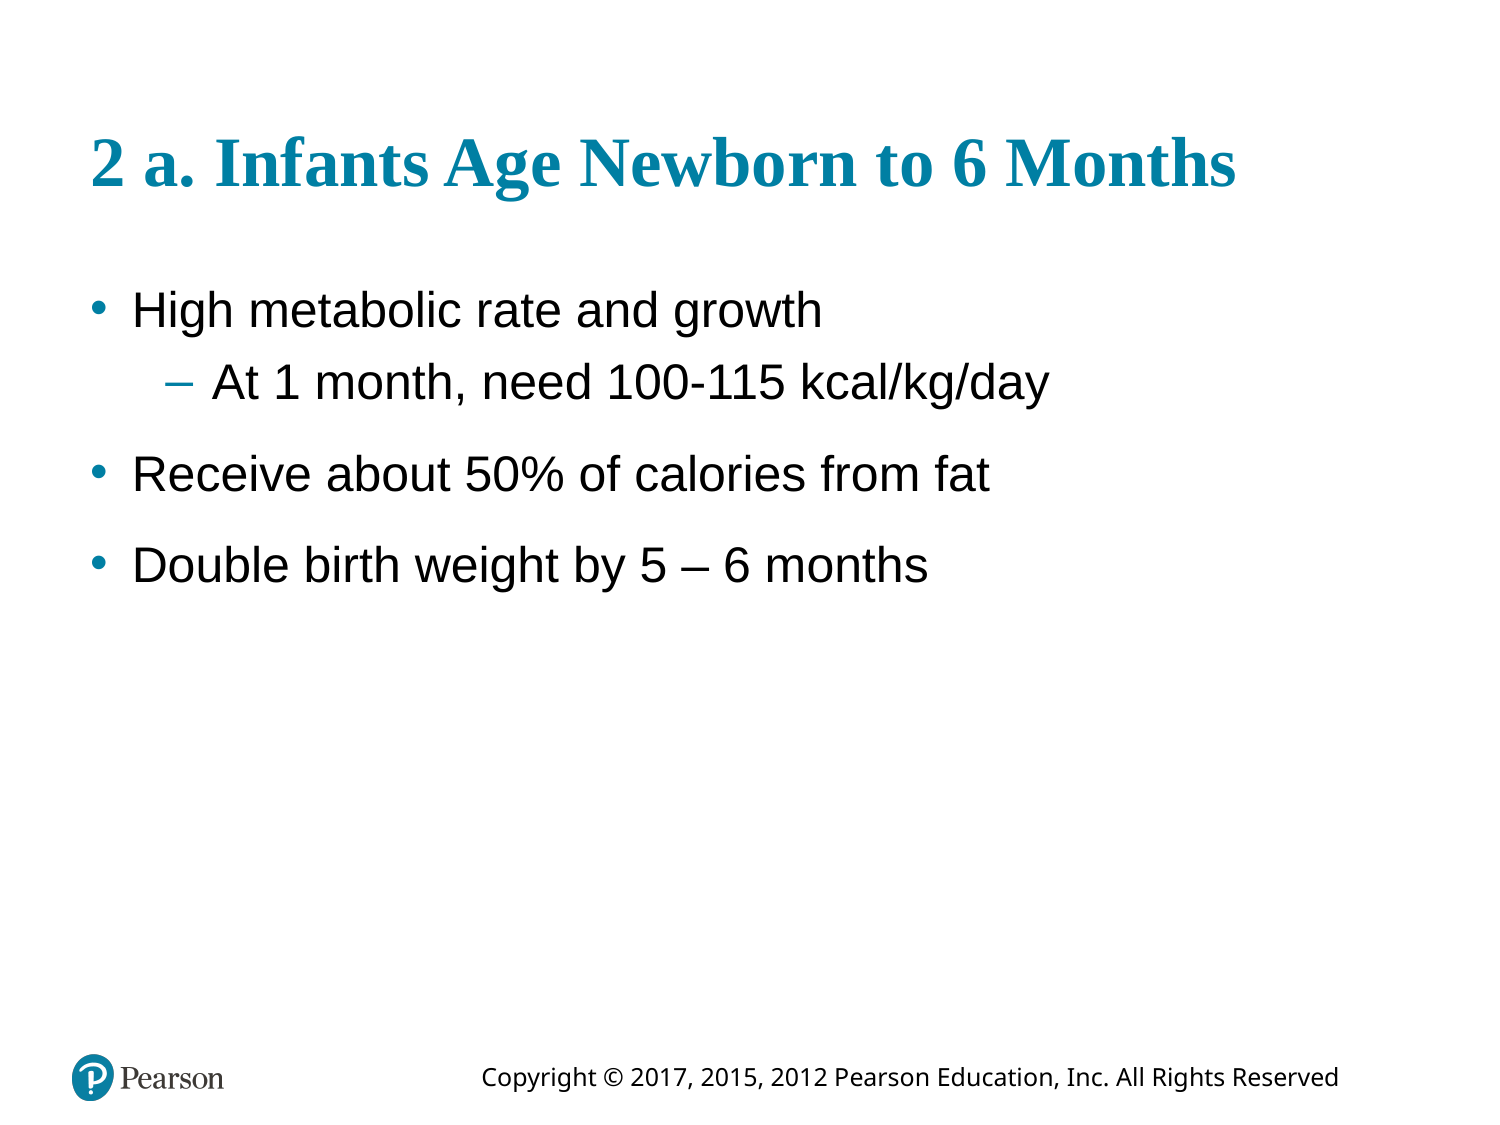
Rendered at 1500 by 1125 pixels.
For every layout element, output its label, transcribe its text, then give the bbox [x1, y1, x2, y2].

title 2 a. Infants Age Newborn to 6 Months [75, 35, 1425, 216]
picture [72, 1054, 88, 1070]
picture [72, 1087, 83, 1101]
picture [80, 1063, 106, 1088]
list High metabolic rate and growth At 1 month, need 100-115 kcal/kg/day Receive about 50% of calories from fat Double birth weight by 5 – 6 months [75, 262, 1425, 1005]
picture [98, 1054, 224, 1101]
